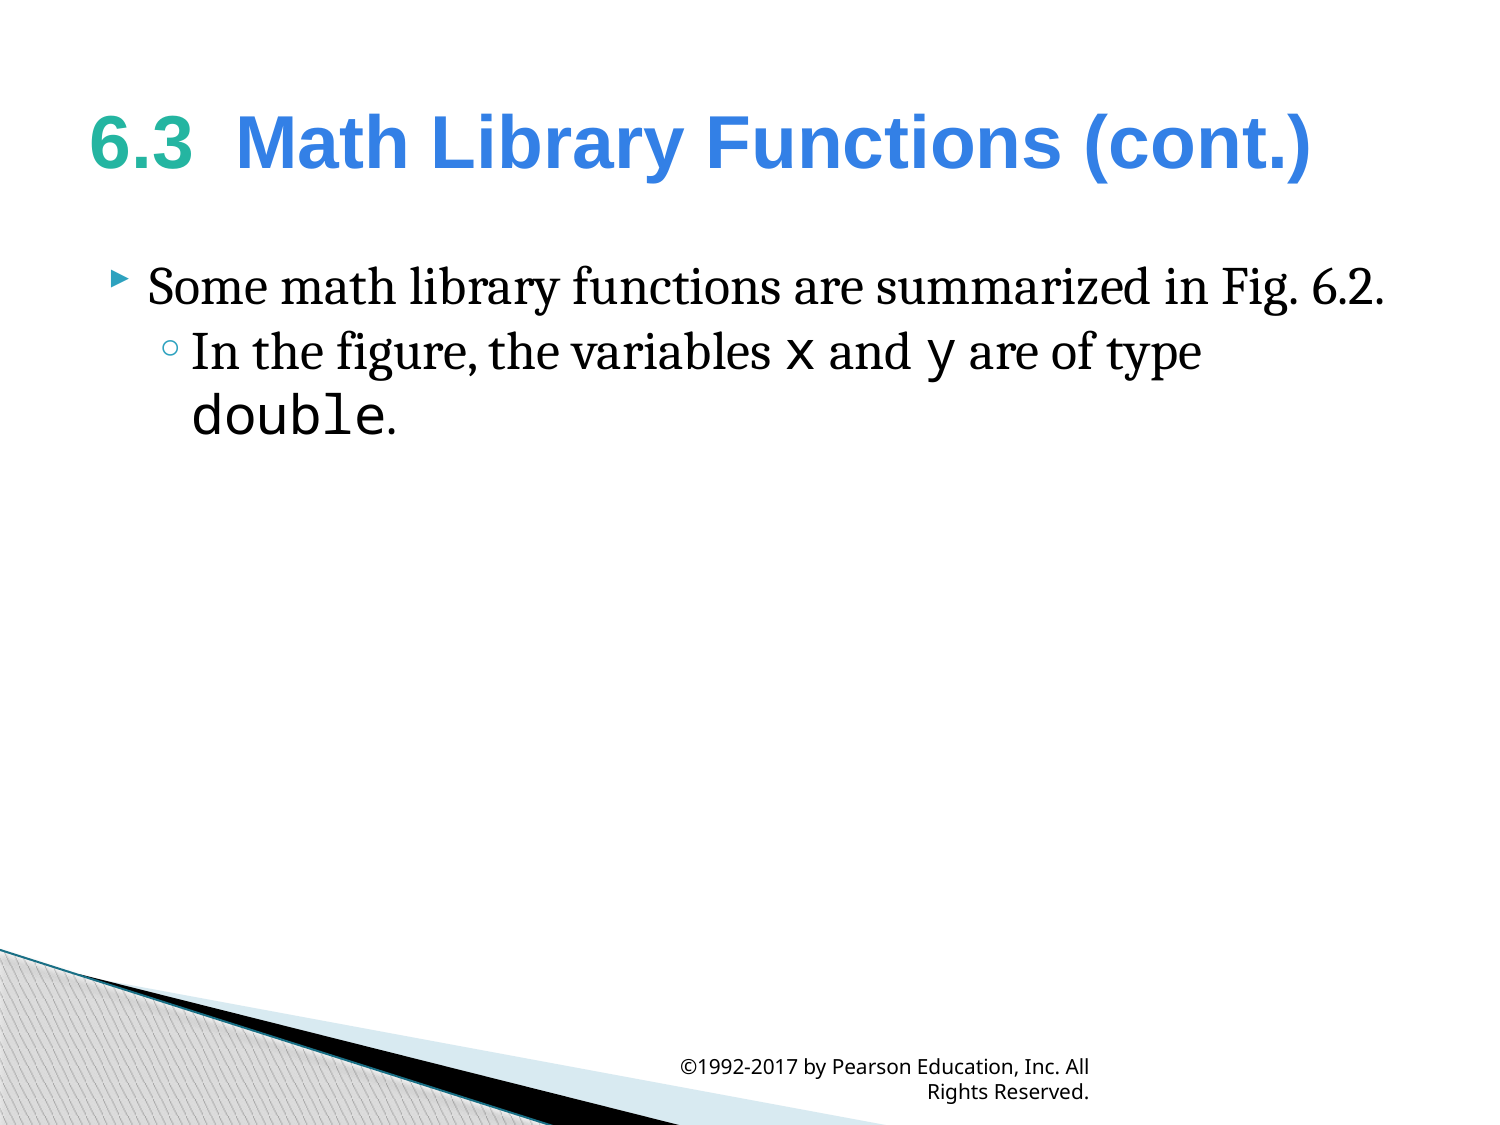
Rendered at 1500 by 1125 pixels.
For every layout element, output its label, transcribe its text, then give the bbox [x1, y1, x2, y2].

title 6.3 Math Library Functions (cont.) [75, 45, 1425, 233]
footer ©1992-2017 by Pearson Education, Inc. All Rights Reserved. [650, 1051, 1105, 1112]
list Some math library functions are summarized in Fig. 6.2. In the figure, the variables x and y are of type double. [75, 242, 1425, 986]
